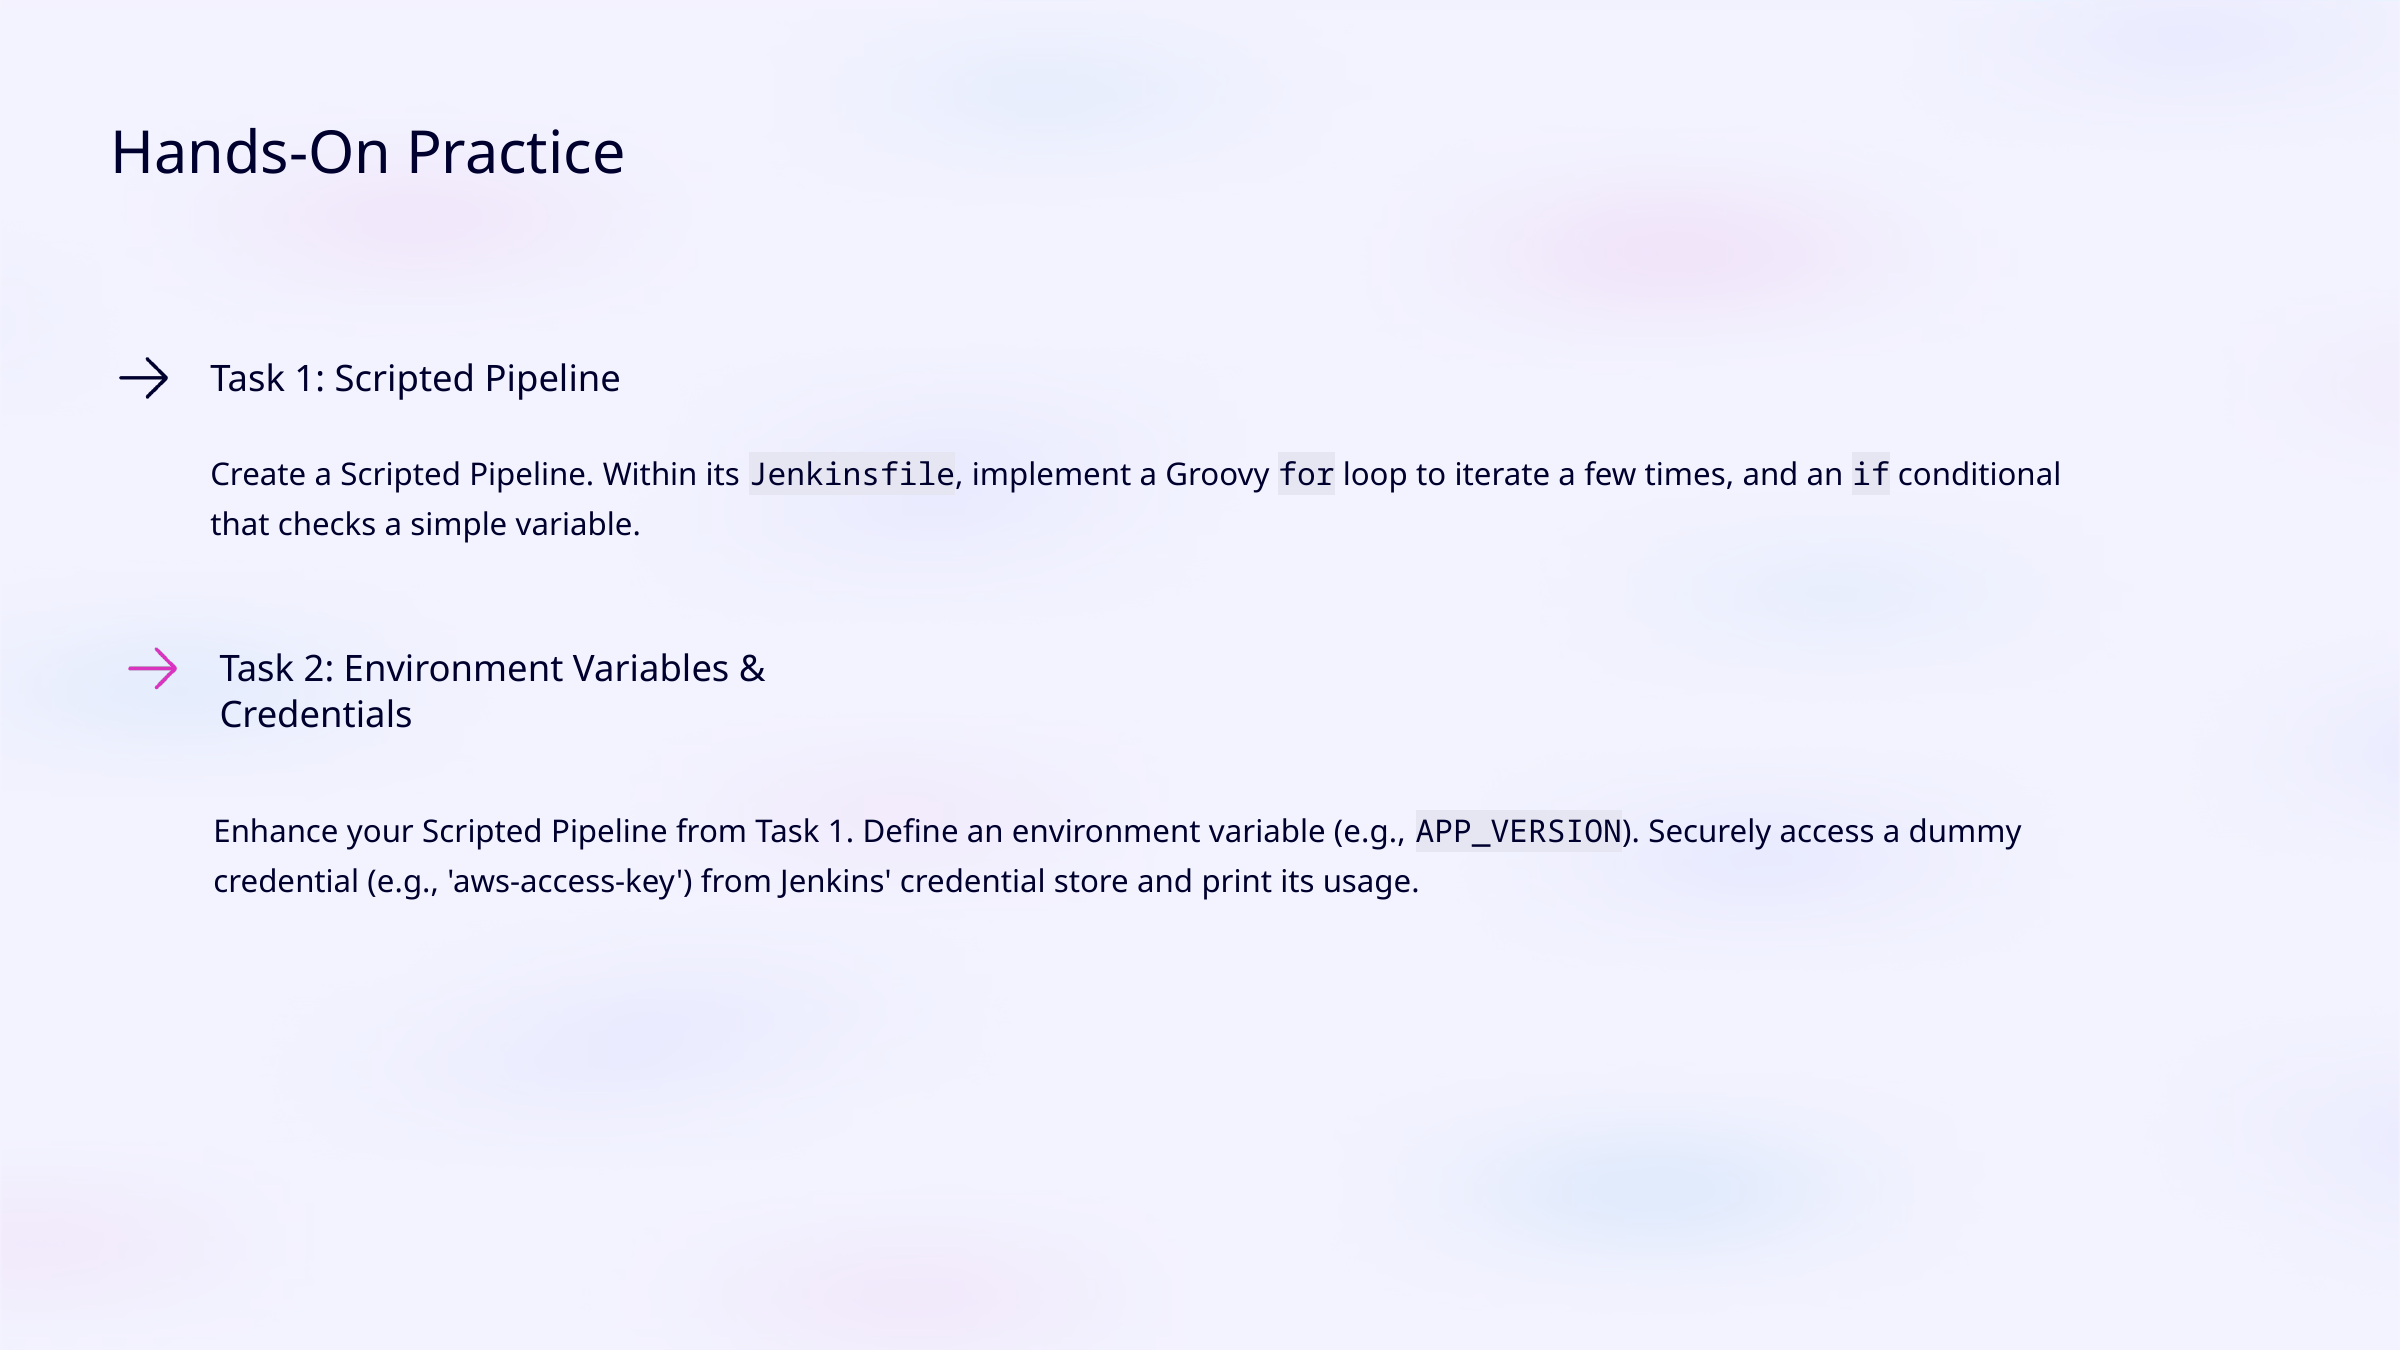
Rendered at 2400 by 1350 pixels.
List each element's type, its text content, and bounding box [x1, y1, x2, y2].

picture [128, 637, 177, 698]
text_box Task 1: Scripted Pipeline [210, 352, 625, 400]
text_box Create a Scripted Pipeline. Within its Jenkinsfile, implement a Groovy for loop to iterate a few times, and an if conditional that checks a simple variable. [210, 441, 2082, 647]
text_box Task 2: Environment Variables & Credentials [219, 642, 817, 736]
picture [119, 347, 168, 407]
text_box Enhance your Scripted Pipeline from Task 1. Define an environment variable (e.g., APP_VERSION). Securely access a dummy credential (e.g., 'aws-access-key') from Jenkins' credential store and print its usage. [213, 799, 2082, 964]
text_box Hands-On Practice [110, 111, 1431, 186]
